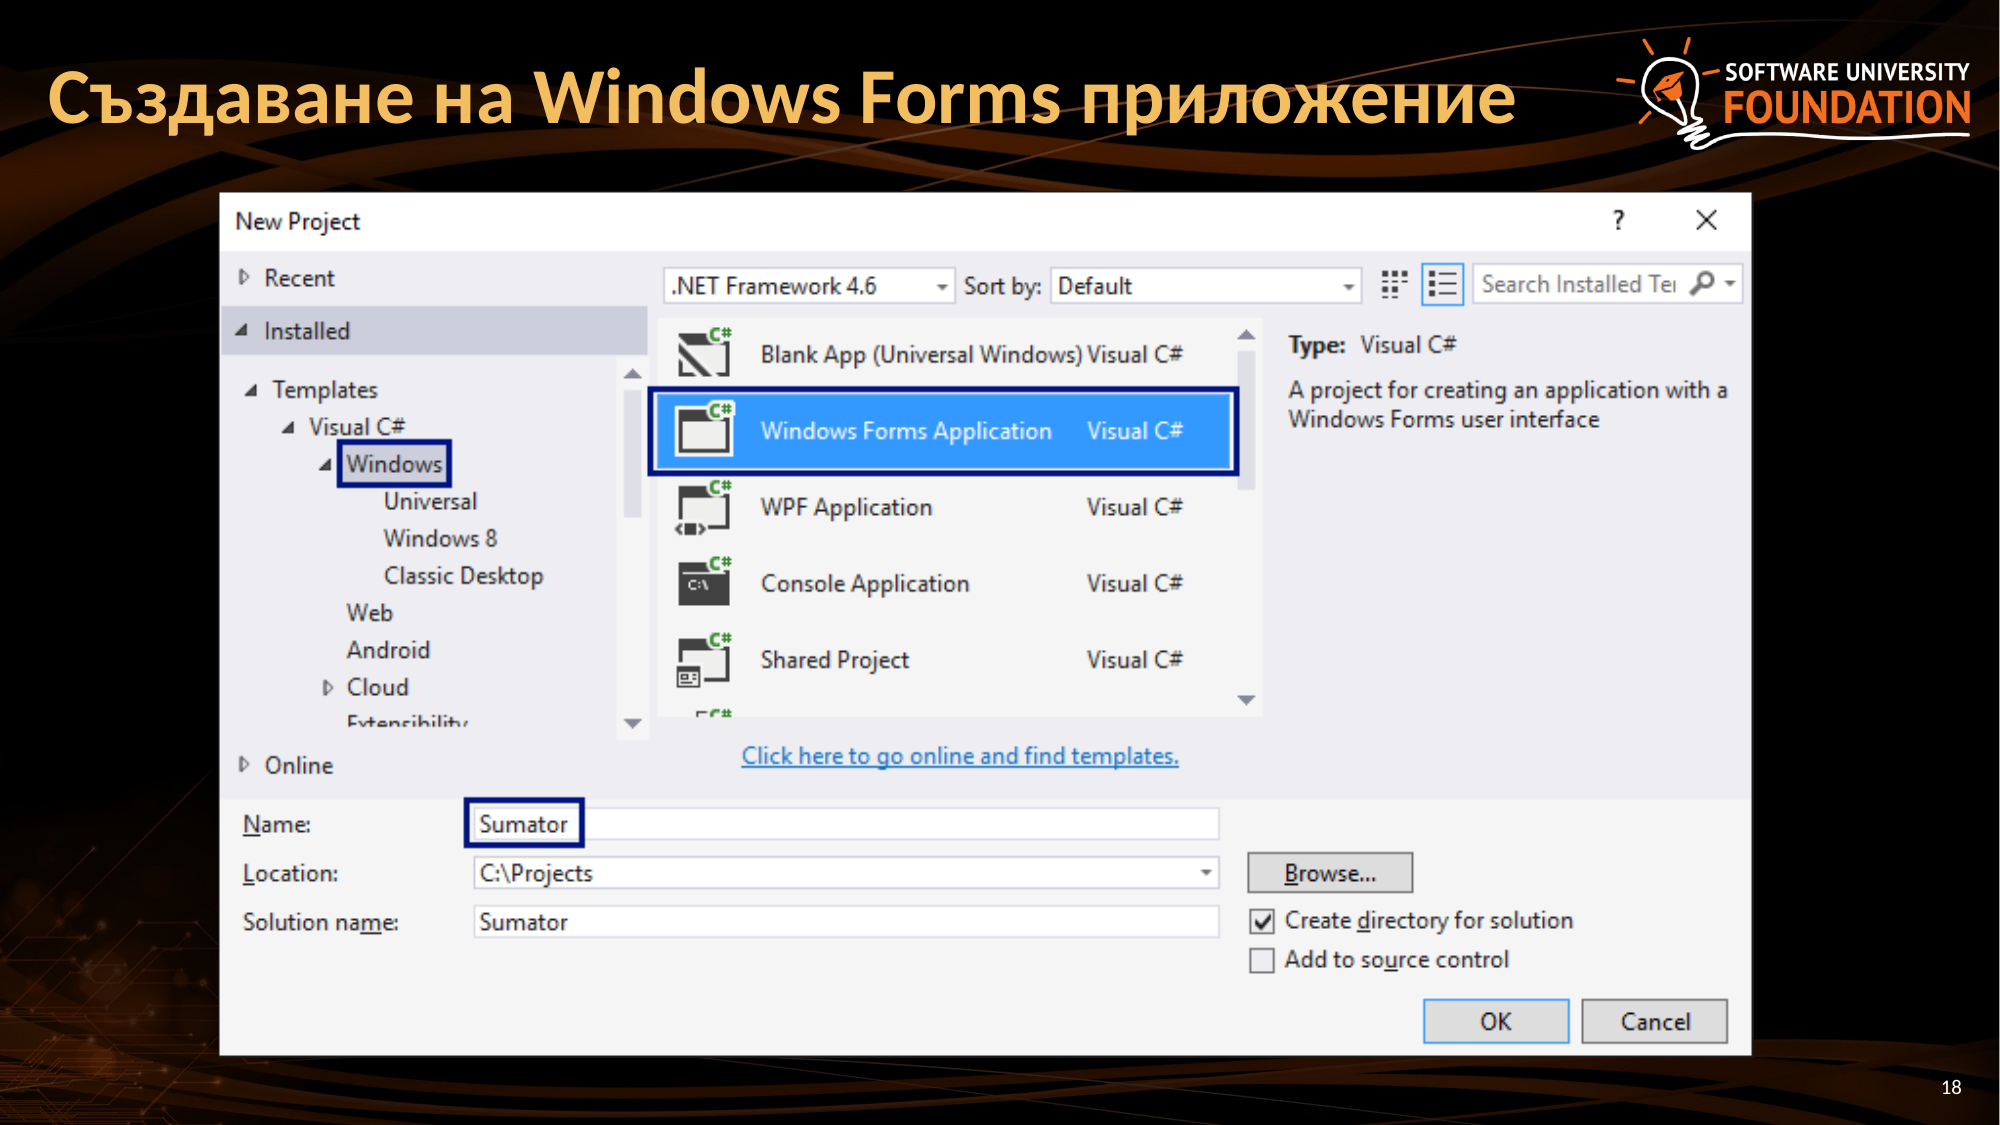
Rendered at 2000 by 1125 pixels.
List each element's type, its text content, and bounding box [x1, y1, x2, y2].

title Създаване на Windows Forms приложение [30, 6, 1602, 189]
picture [0, 0, 2000, 1125]
slide_number 18 [1897, 1070, 1968, 1103]
